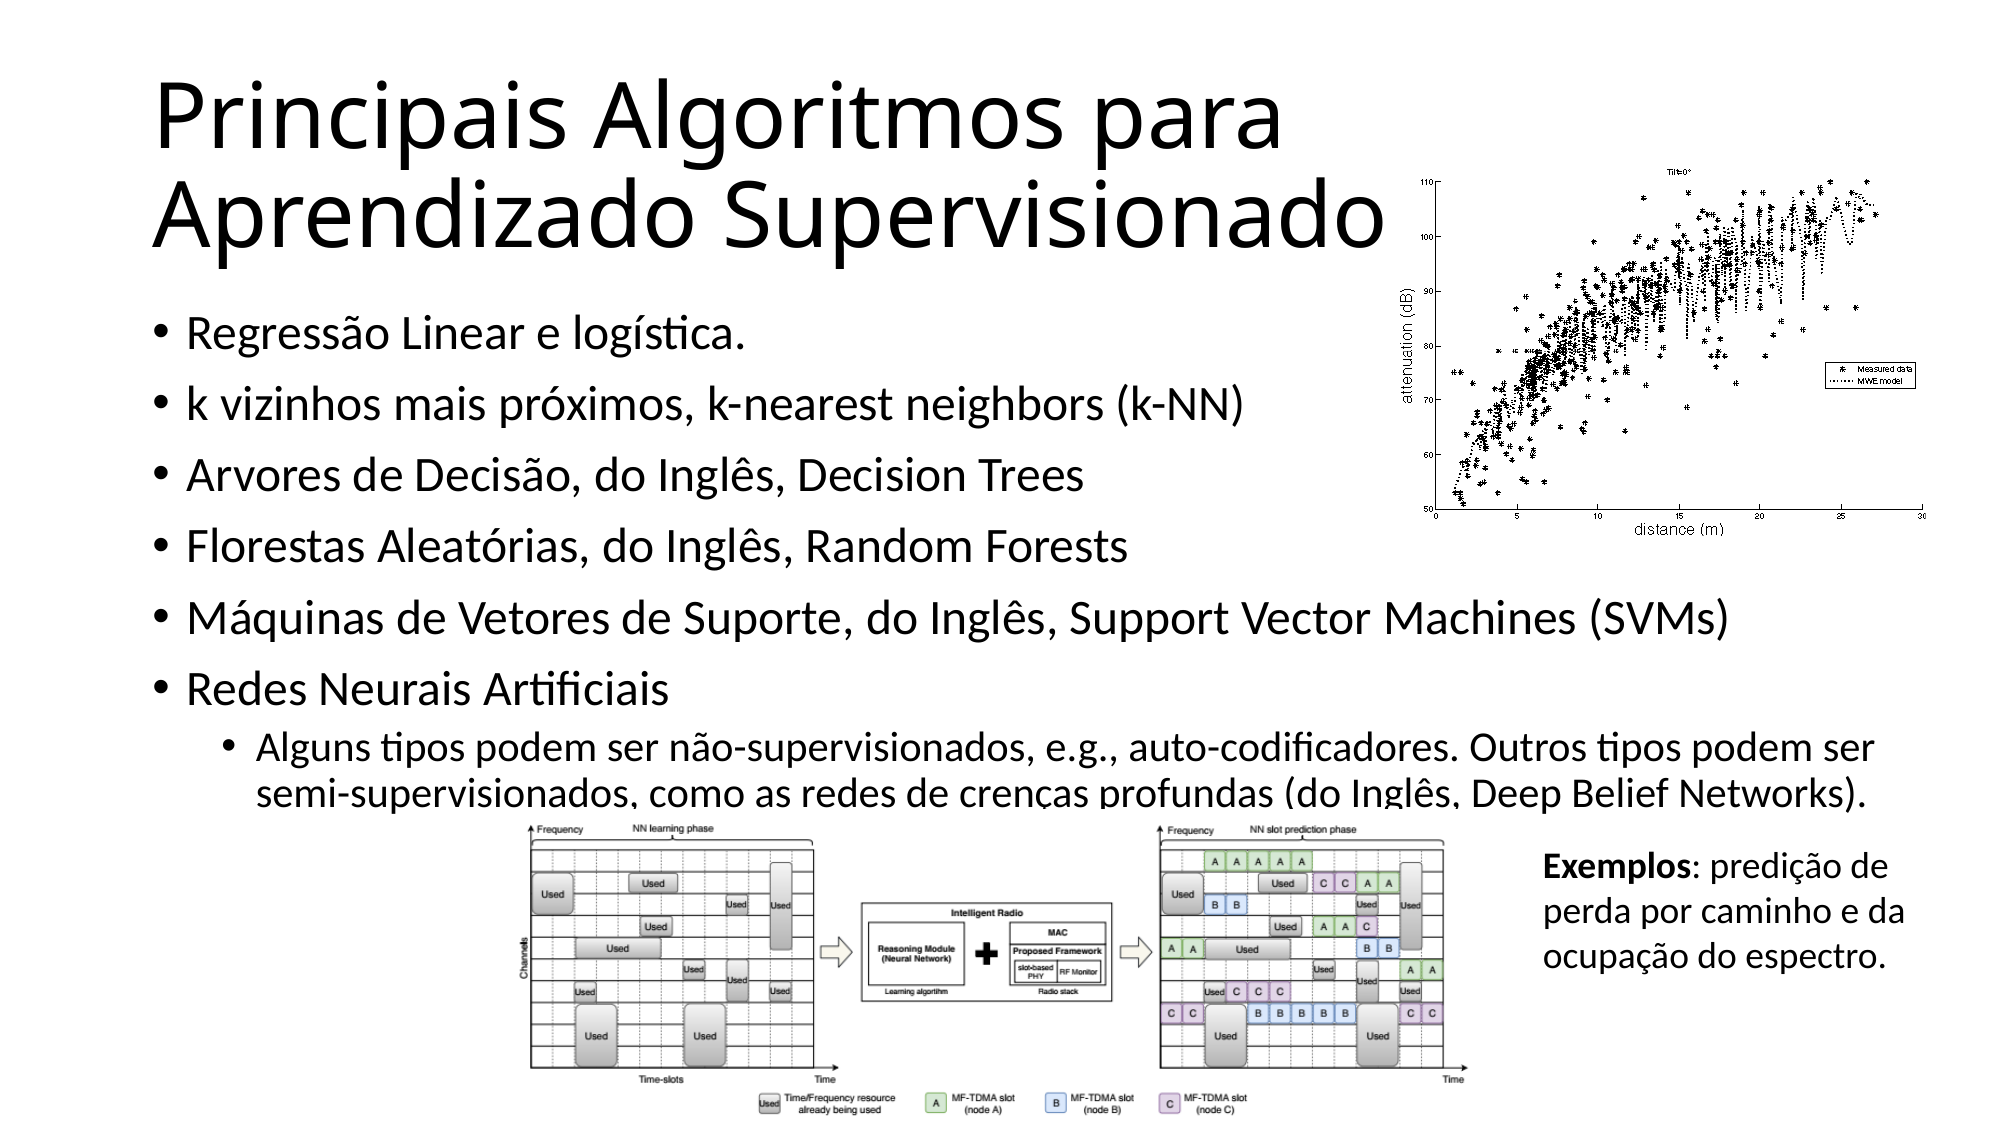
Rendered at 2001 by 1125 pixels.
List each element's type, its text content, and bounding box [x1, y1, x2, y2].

title Principais Algoritmos para Aprendizado Supervisionado [137, 59, 1863, 278]
picture [1398, 168, 1926, 536]
list Regressão Linear e logística. k vizinhos mais próximos, k-nearest neighbors (k-NN) Arvores de Decisão, do Inglês, Decision Trees Florestas Aleatórias, do Inglês, Random Forests Máquinas de Vetores de Suporte, do Inglês, Support Vector Machines (SVMs) Redes Neurais Artificiais Alguns tipos podem ser não-supervisionados, e.g., auto-codificadores. Outros tipos podem ser semi-supervisionados, como as redes de crenças profundas (do Inglês, Deep Belief Networks). [137, 299, 1955, 834]
picture [515, 809, 1475, 1125]
text_box Exemplos: predição de perda por caminho e da ocupação do espectro. [1528, 833, 1926, 984]
